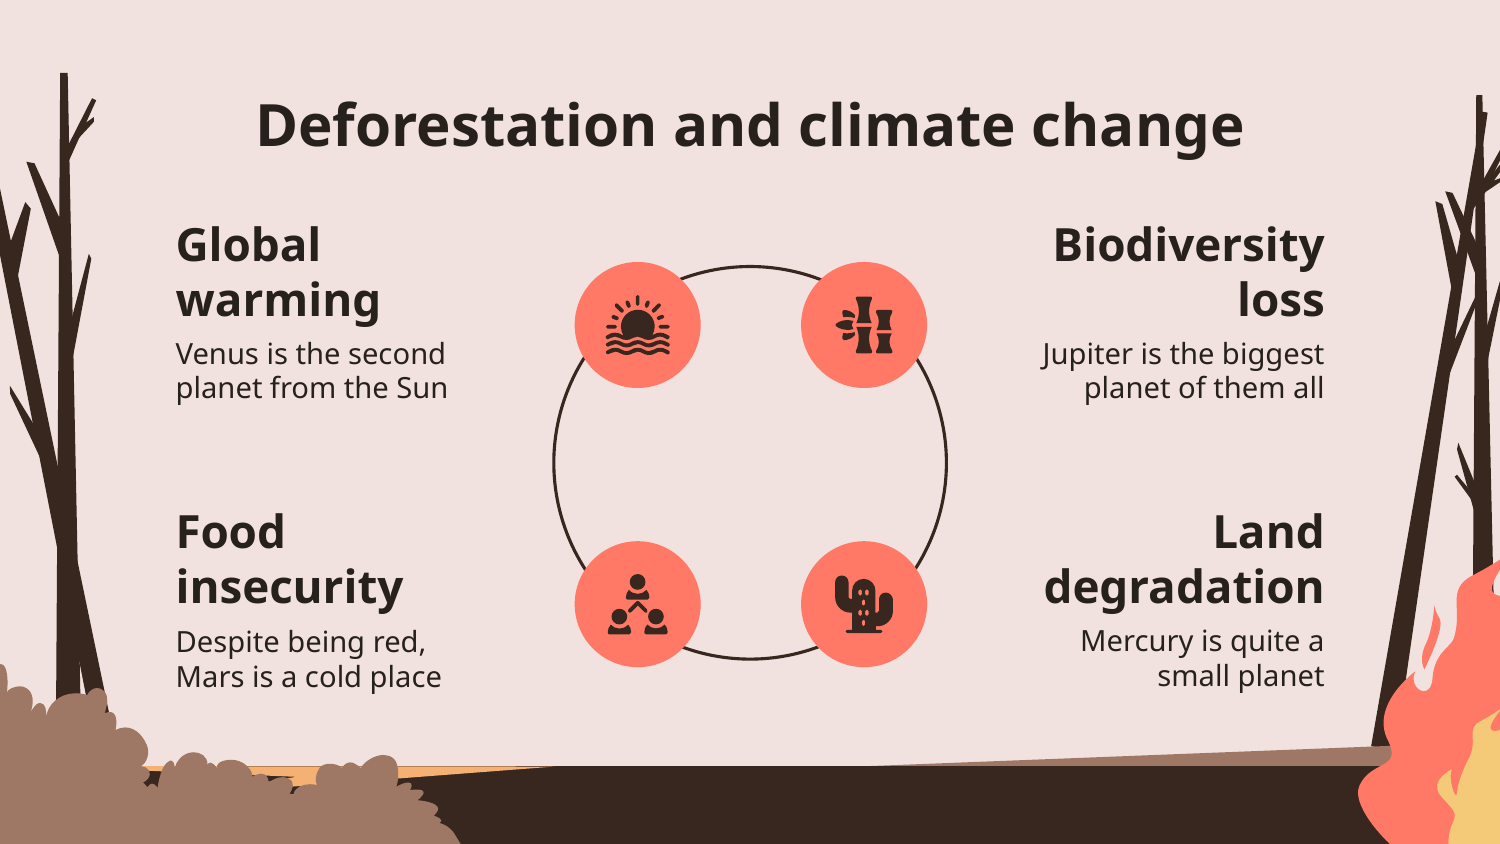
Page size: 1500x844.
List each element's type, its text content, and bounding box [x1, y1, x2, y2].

text_box [801, 541, 928, 668]
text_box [607, 573, 668, 635]
text_box [801, 261, 928, 388]
text_box Jupiter is the biggest planet of them all [1011, 319, 1340, 416]
text_box [574, 261, 701, 388]
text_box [605, 294, 671, 356]
text_box [835, 575, 893, 634]
text_box [553, 266, 947, 660]
title Deforestation and climate change [118, 72, 1382, 167]
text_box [834, 296, 894, 354]
text_box [574, 541, 701, 668]
text_box Venus is the second planet from the Sun [160, 319, 489, 416]
text_box Food insecurity [160, 505, 489, 608]
text_box Land degradation [1011, 505, 1340, 607]
text_box Despite being red, Mars is a cold place [160, 608, 489, 705]
text_box Biodiversity loss [1011, 217, 1340, 319]
text_box Mercury is quite a small planet [1011, 607, 1340, 704]
text_box Global warming [160, 217, 489, 319]
